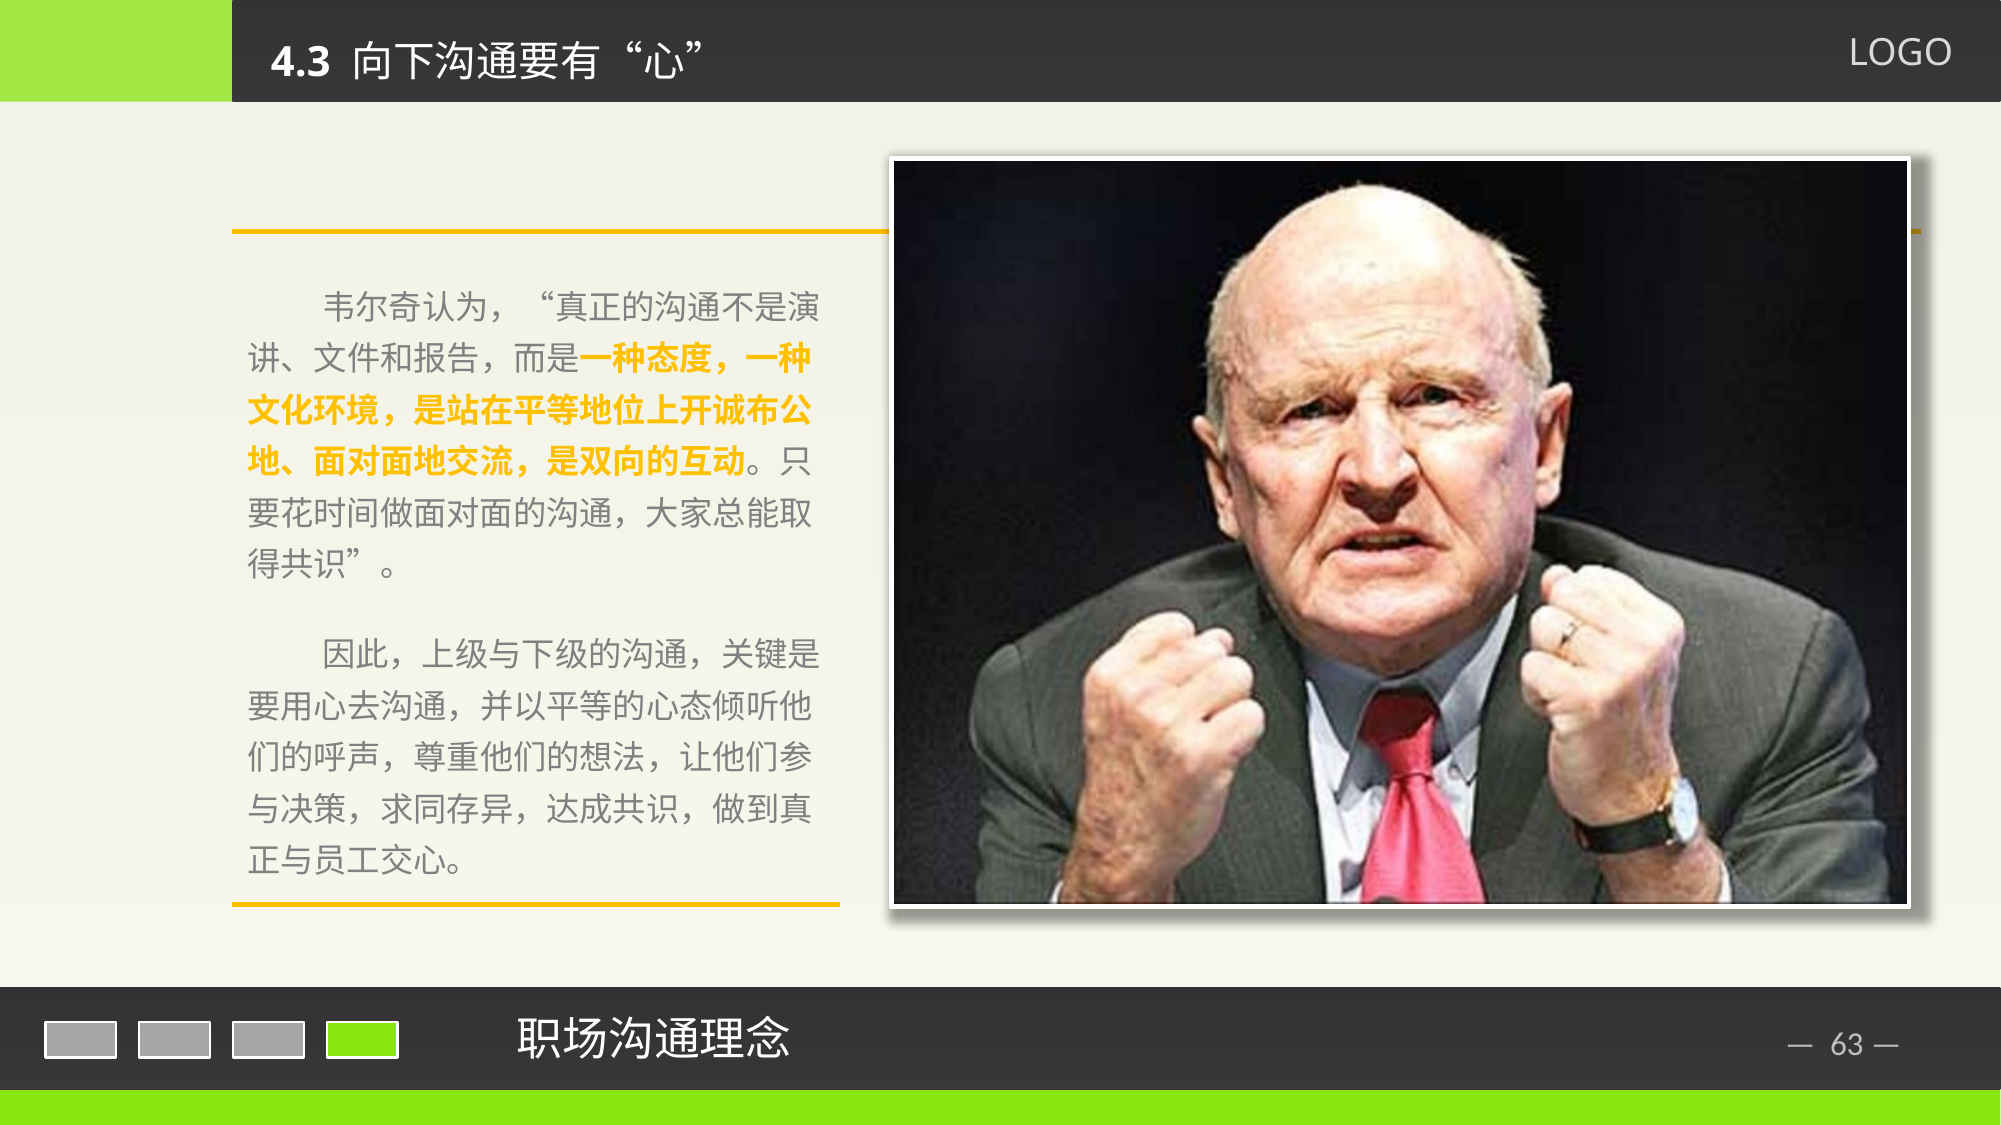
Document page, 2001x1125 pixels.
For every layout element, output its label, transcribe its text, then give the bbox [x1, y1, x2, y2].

text_box 4.3 向下沟通要有“心” [256, 27, 871, 93]
text_box 韦尔奇认为，“真正的沟通不是演讲、文件和报告，而是一种态度，一种文化环境，是站在平等地位上开诚布公地、面对面地交流，是双向的互动。只要花时间做面对面的沟通，大家总能取得共识”。 [232, 267, 847, 591]
text_box 因此，上级与下级的沟通，关键是要用心去沟通，并以平等的心态倾听他们的呼声，尊重他们的想法，让他们参与决策，求同存异，达成共识，做到真正与员工交心。 [232, 614, 847, 887]
picture [893, 160, 1907, 905]
